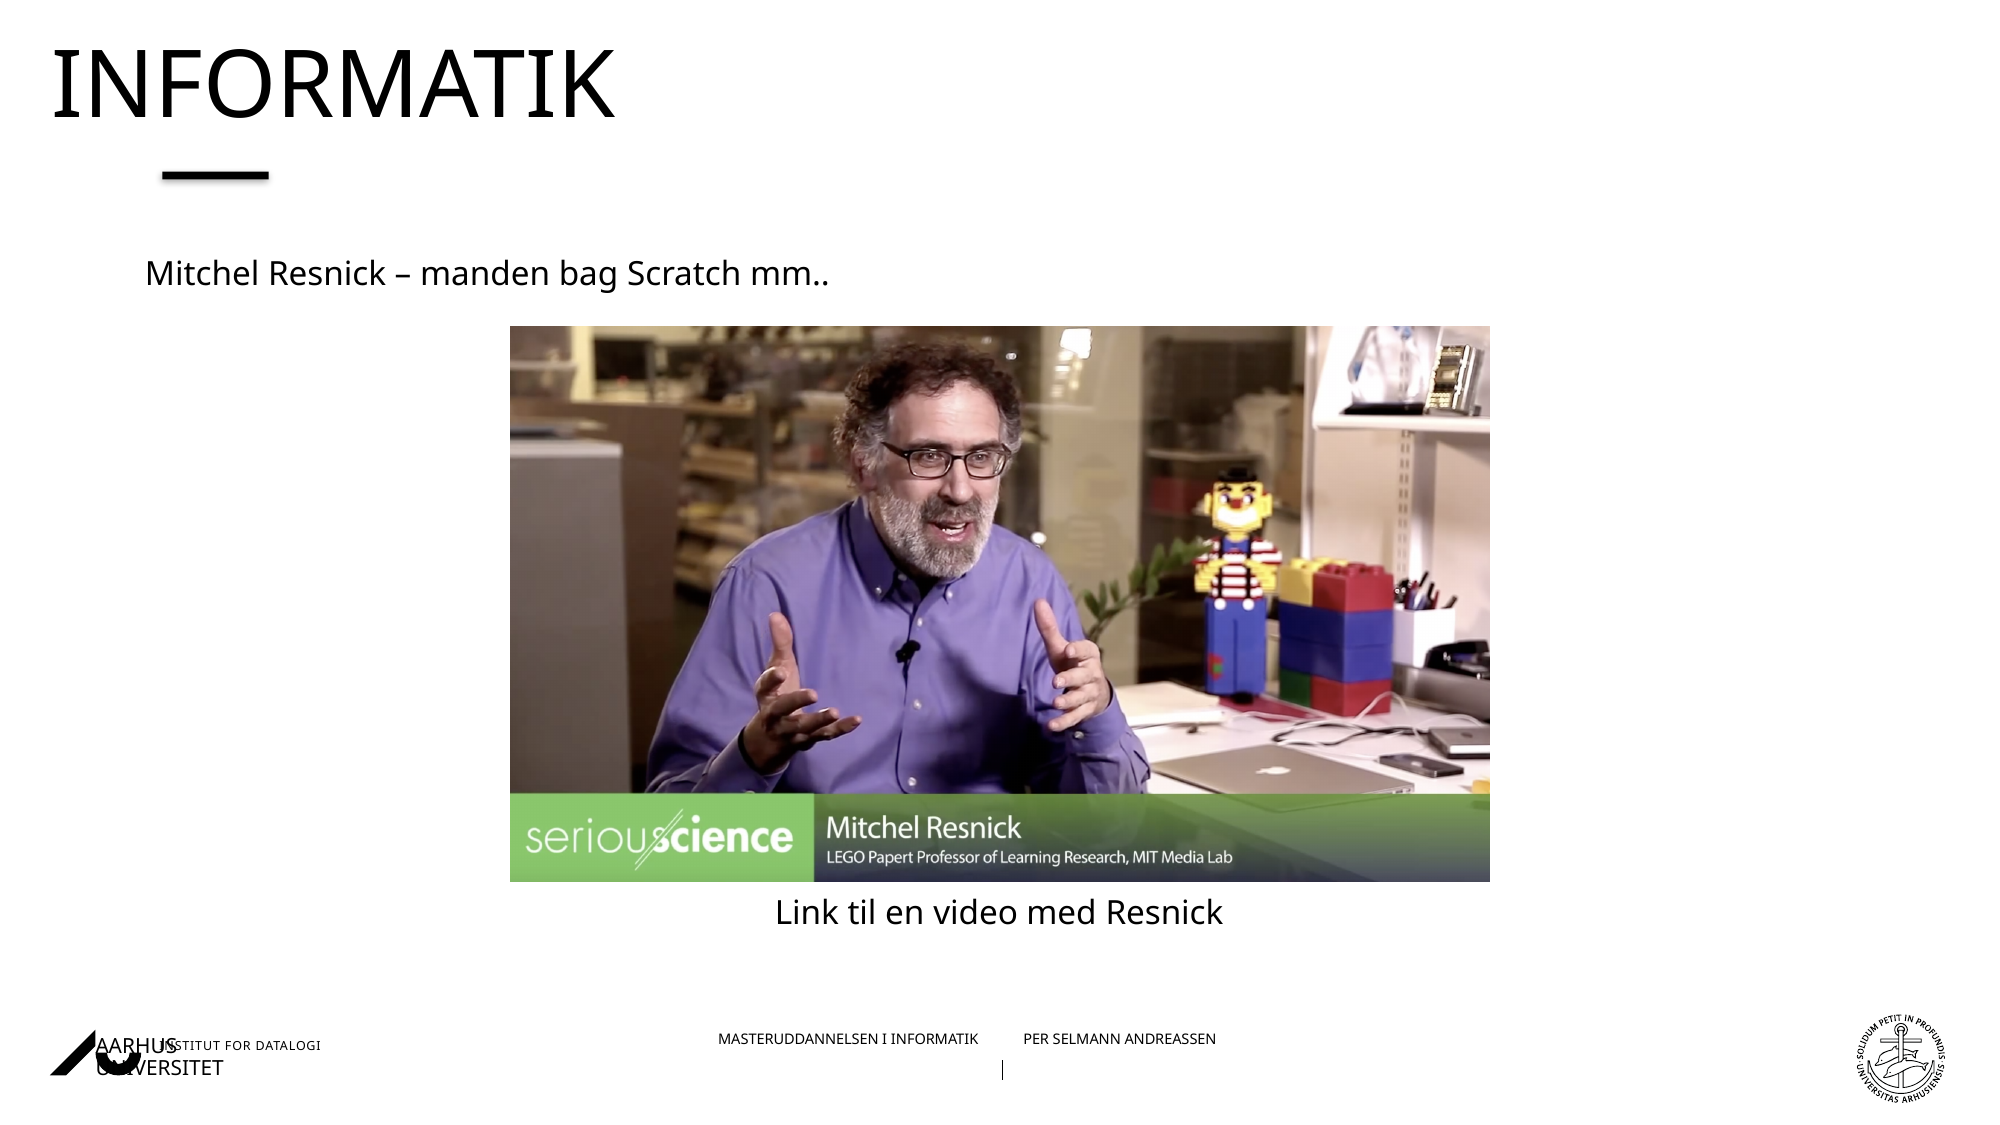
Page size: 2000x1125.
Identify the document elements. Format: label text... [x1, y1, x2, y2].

picture [509, 326, 1490, 882]
text_box Mitchel Resnick – manden bag Scratch mm.. [145, 255, 832, 294]
title informatik [51, 37, 1948, 162]
text_box Link til en video med Resnick [774, 894, 1225, 933]
